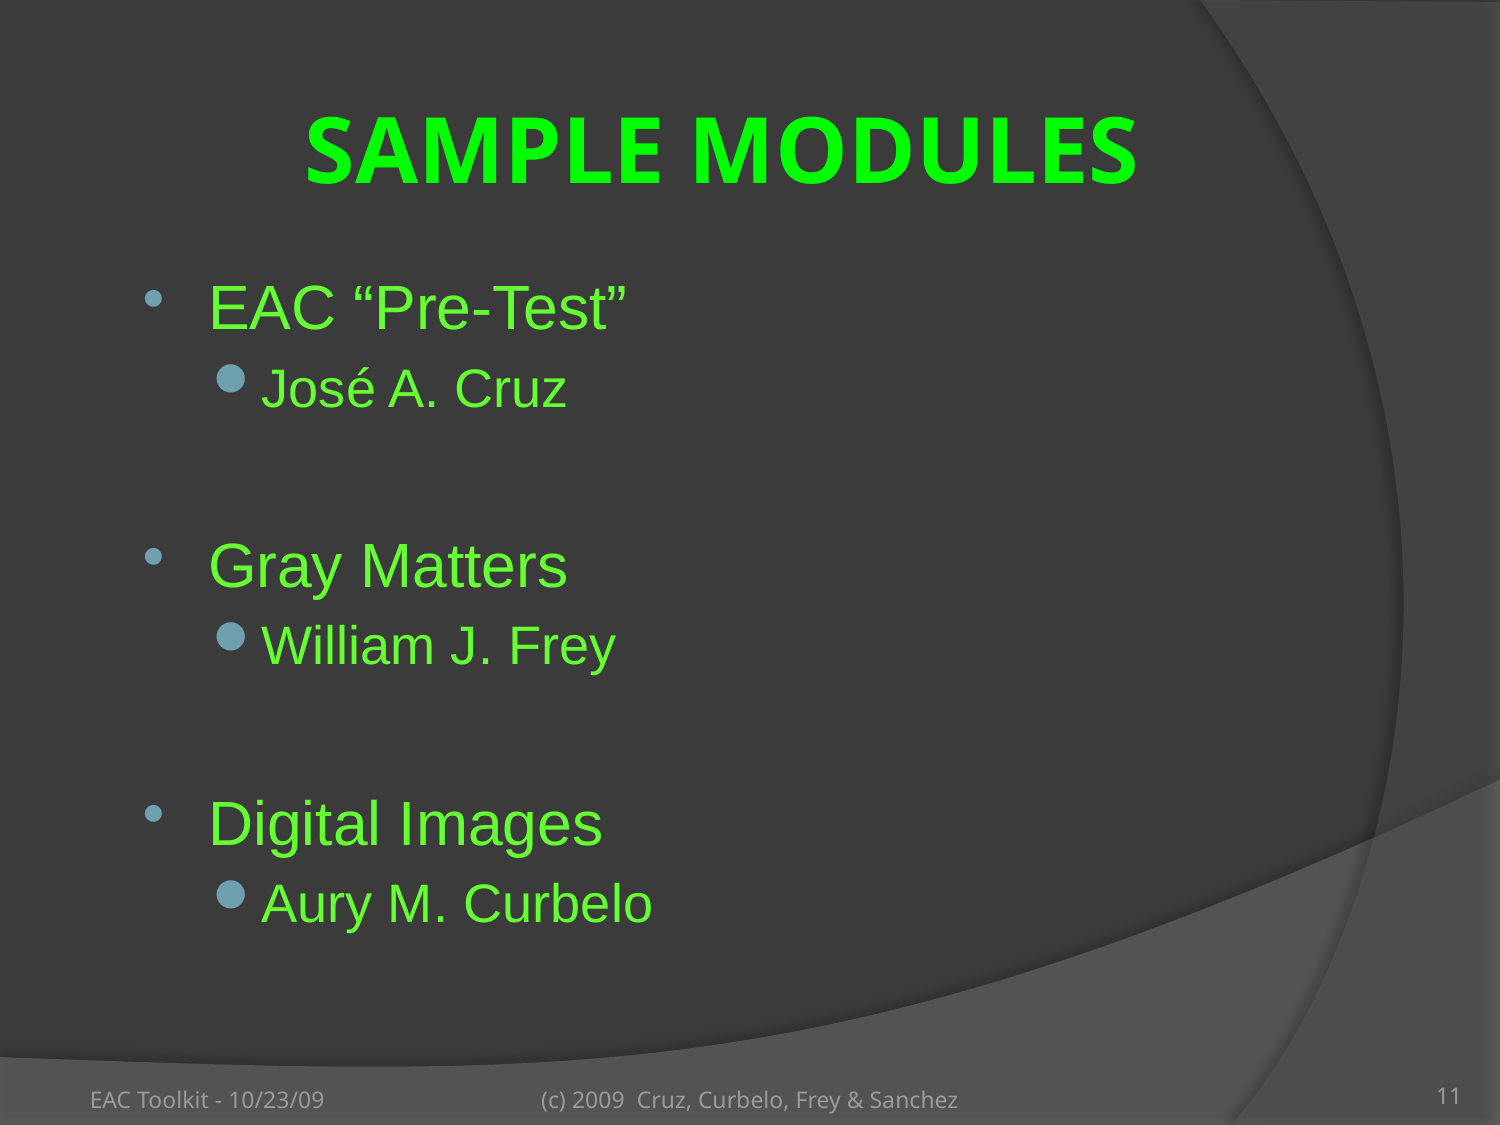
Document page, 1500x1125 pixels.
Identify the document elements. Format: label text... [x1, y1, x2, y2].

slide_number 11 [1337, 1053, 1463, 1114]
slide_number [75, 1053, 425, 1114]
footer (c) 2009 Cruz, Curbelo, Frey & Sanchez [512, 1053, 988, 1114]
title Sample Modules [80, 52, 1388, 241]
list EAC “Pre-Test” José A. Cruz Gray Matters William J. Frey Digital Images Aury M. Curbelo [124, 259, 1363, 969]
